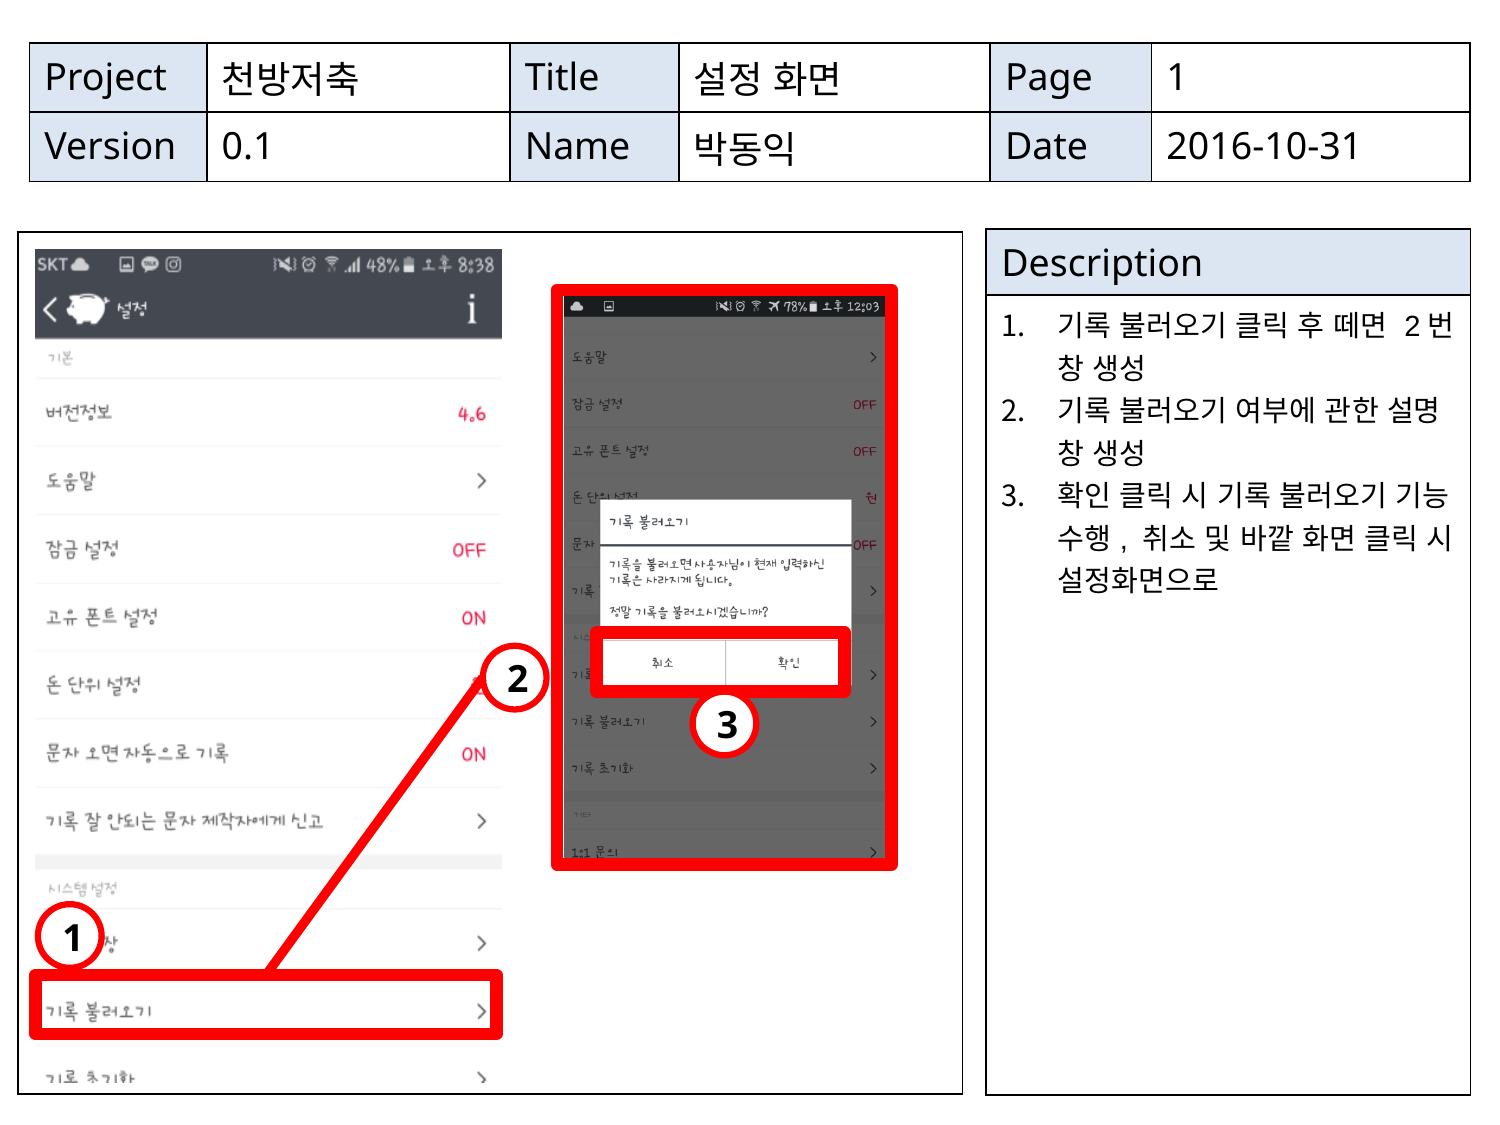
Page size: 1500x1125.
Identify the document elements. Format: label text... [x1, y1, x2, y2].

table_header Page [991, 44, 1151, 111]
picture [563, 295, 887, 869]
table_cell 기록 불러오기 클릭 후 떼면 2번 창 생성 기록 불러오기 여부에 관한 설명 창 생성 확인 클릭 시 기록 불러오기 기능 수행, 취소 및 바깥 화면 클릭 시 설정화면으로 [987, 296, 1470, 1094]
table_header 천방저축 [208, 44, 509, 111]
table_cell 박동익 [680, 113, 989, 181]
text_box 2 [507, 643, 549, 712]
table_cell 2016-10-31 [1152, 113, 1469, 181]
table_cell 0.1 [208, 113, 509, 181]
picture [35, 249, 502, 1083]
table_header Project [30, 44, 206, 111]
table_header 설정 화면 [680, 44, 989, 111]
table_cell Date [991, 113, 1151, 181]
table_header 1 [1152, 44, 1469, 111]
table_header [19, 233, 962, 1093]
table_header Title [511, 44, 678, 111]
text_box [555, 288, 894, 867]
table_cell Name [511, 113, 678, 181]
table_cell Version [30, 113, 206, 181]
table_header Description [987, 230, 1470, 294]
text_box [265, 677, 483, 976]
